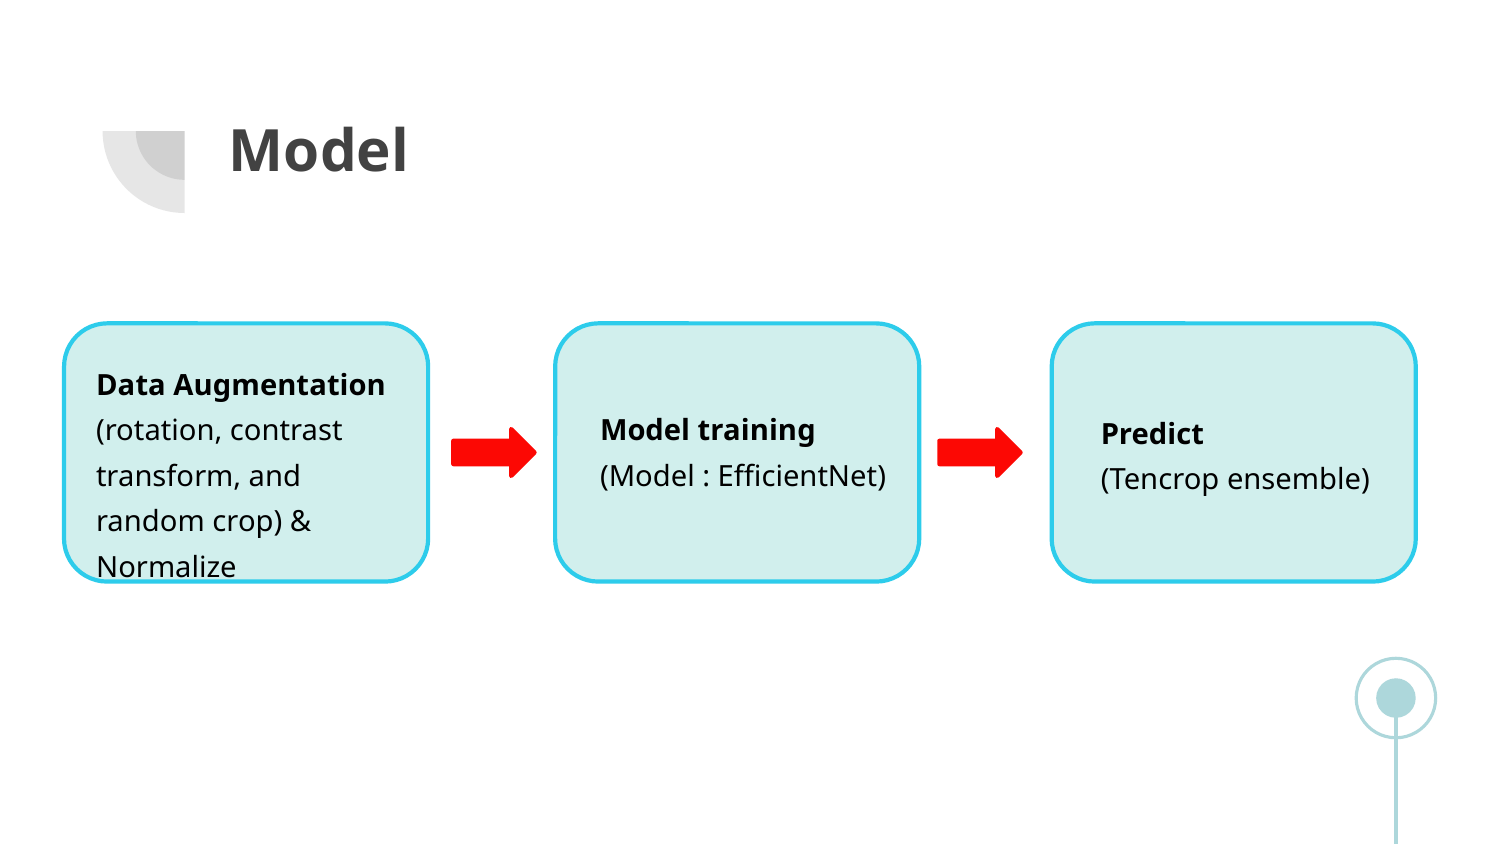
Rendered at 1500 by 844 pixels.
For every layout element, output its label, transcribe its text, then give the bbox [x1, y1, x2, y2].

text_box [451, 427, 537, 478]
title Model [213, 98, 1368, 263]
text_box Model training (Model : EfficientNet) [585, 386, 915, 610]
text_box Data Augmentation (rotation, contrast transform, and random crop) & Normalize [81, 340, 411, 565]
text_box [1049, 321, 1418, 583]
text_box [937, 427, 1023, 478]
text_box [1356, 658, 1436, 738]
text_box Predict (Tencrop ensemble) [1085, 389, 1416, 614]
text_box [553, 321, 922, 582]
text_box [61, 321, 431, 584]
